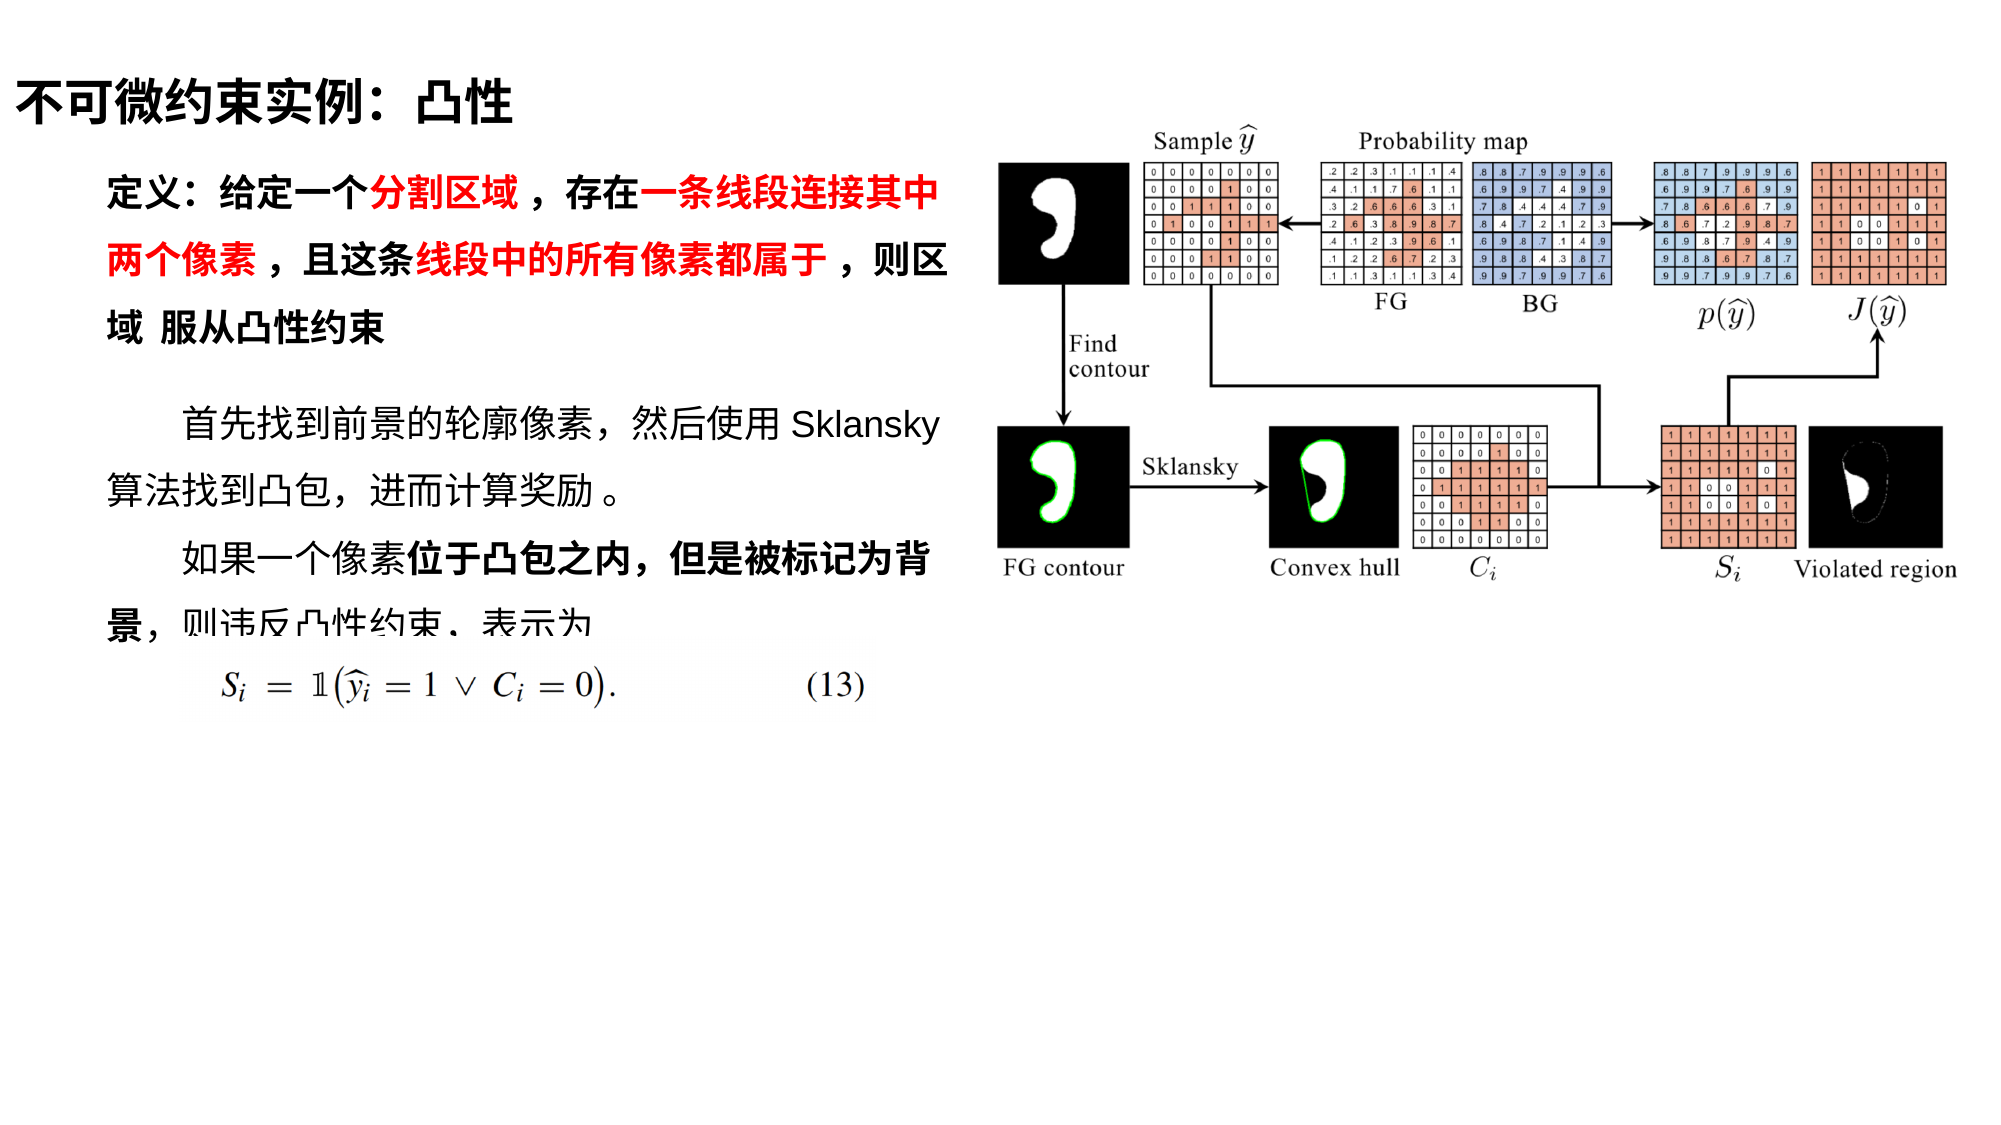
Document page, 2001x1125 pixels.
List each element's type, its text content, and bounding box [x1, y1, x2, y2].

text_box 不可微约束实例：凸性 [0, 63, 595, 138]
picture [179, 635, 877, 723]
picture [984, 102, 1969, 598]
